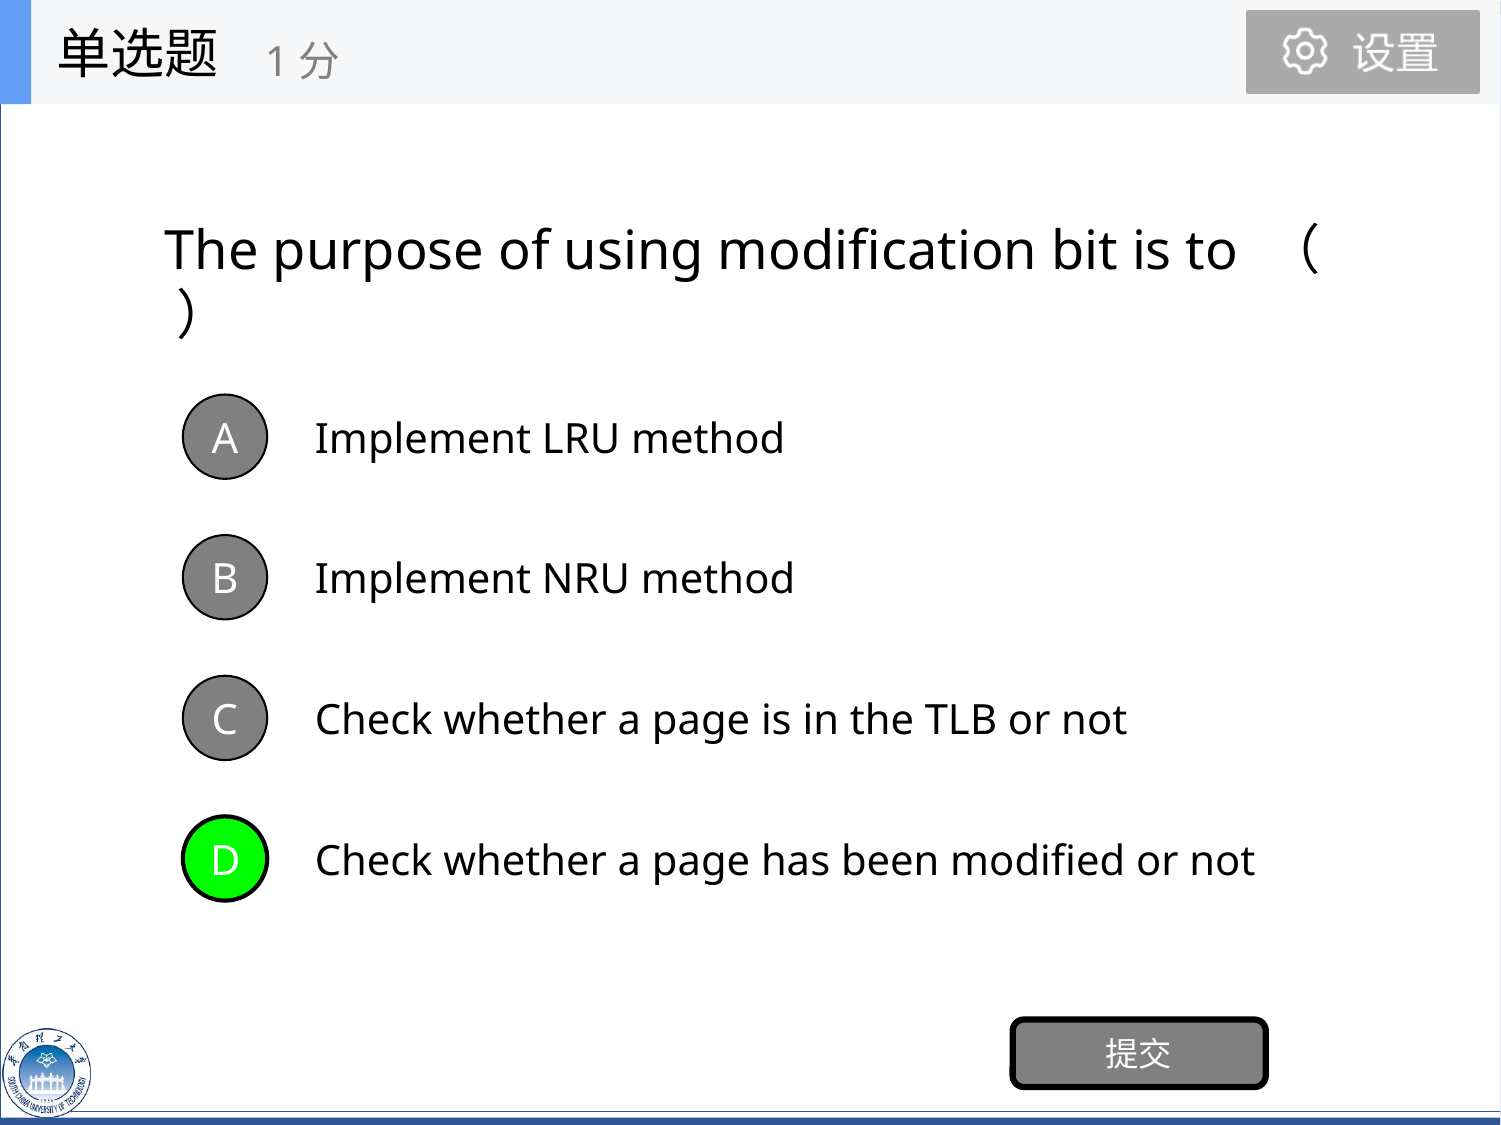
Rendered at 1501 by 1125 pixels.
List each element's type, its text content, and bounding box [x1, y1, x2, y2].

text_box Implement NRU method [300, 524, 1351, 630]
picture [1246, 10, 1480, 94]
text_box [0, 0, 1501, 105]
text_box Implement LRU method [300, 383, 1351, 490]
picture [2, 1028, 91, 1117]
text_box Check whether a page is in the TLB or not [300, 665, 1422, 771]
text_box C [181, 674, 269, 762]
text_box Check whether a page has been modified or not [300, 805, 1413, 912]
text_box The purpose of using modification bit is to （ ） [150, 105, 1413, 456]
text_box A [181, 393, 269, 480]
text_box B [181, 534, 269, 621]
text_box D [181, 815, 269, 902]
text_box 提交 [1011, 1018, 1267, 1089]
